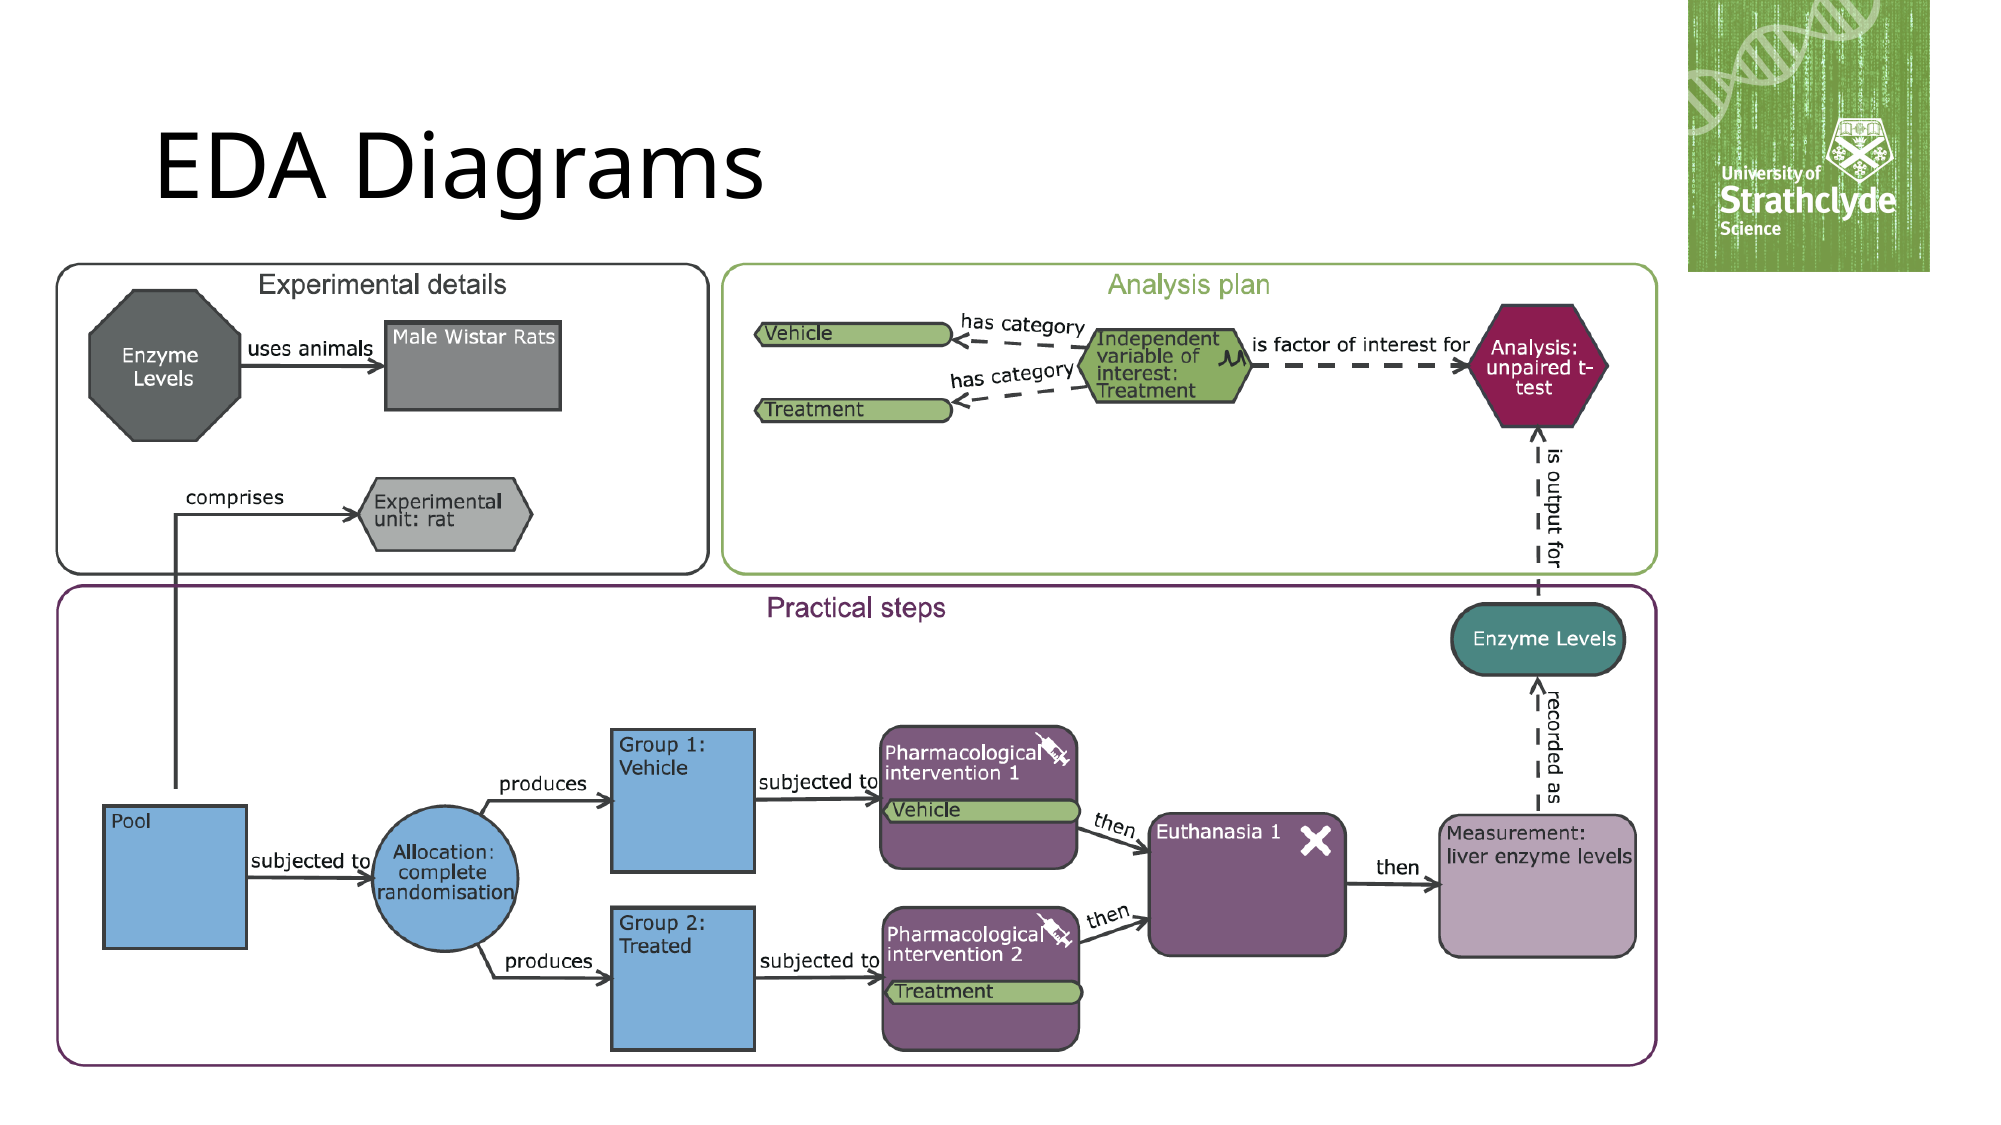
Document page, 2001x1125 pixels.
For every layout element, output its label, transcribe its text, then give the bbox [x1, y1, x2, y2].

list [15, 240, 1677, 1077]
picture [1688, 0, 1930, 272]
title EDA Diagrams [137, 59, 1863, 278]
